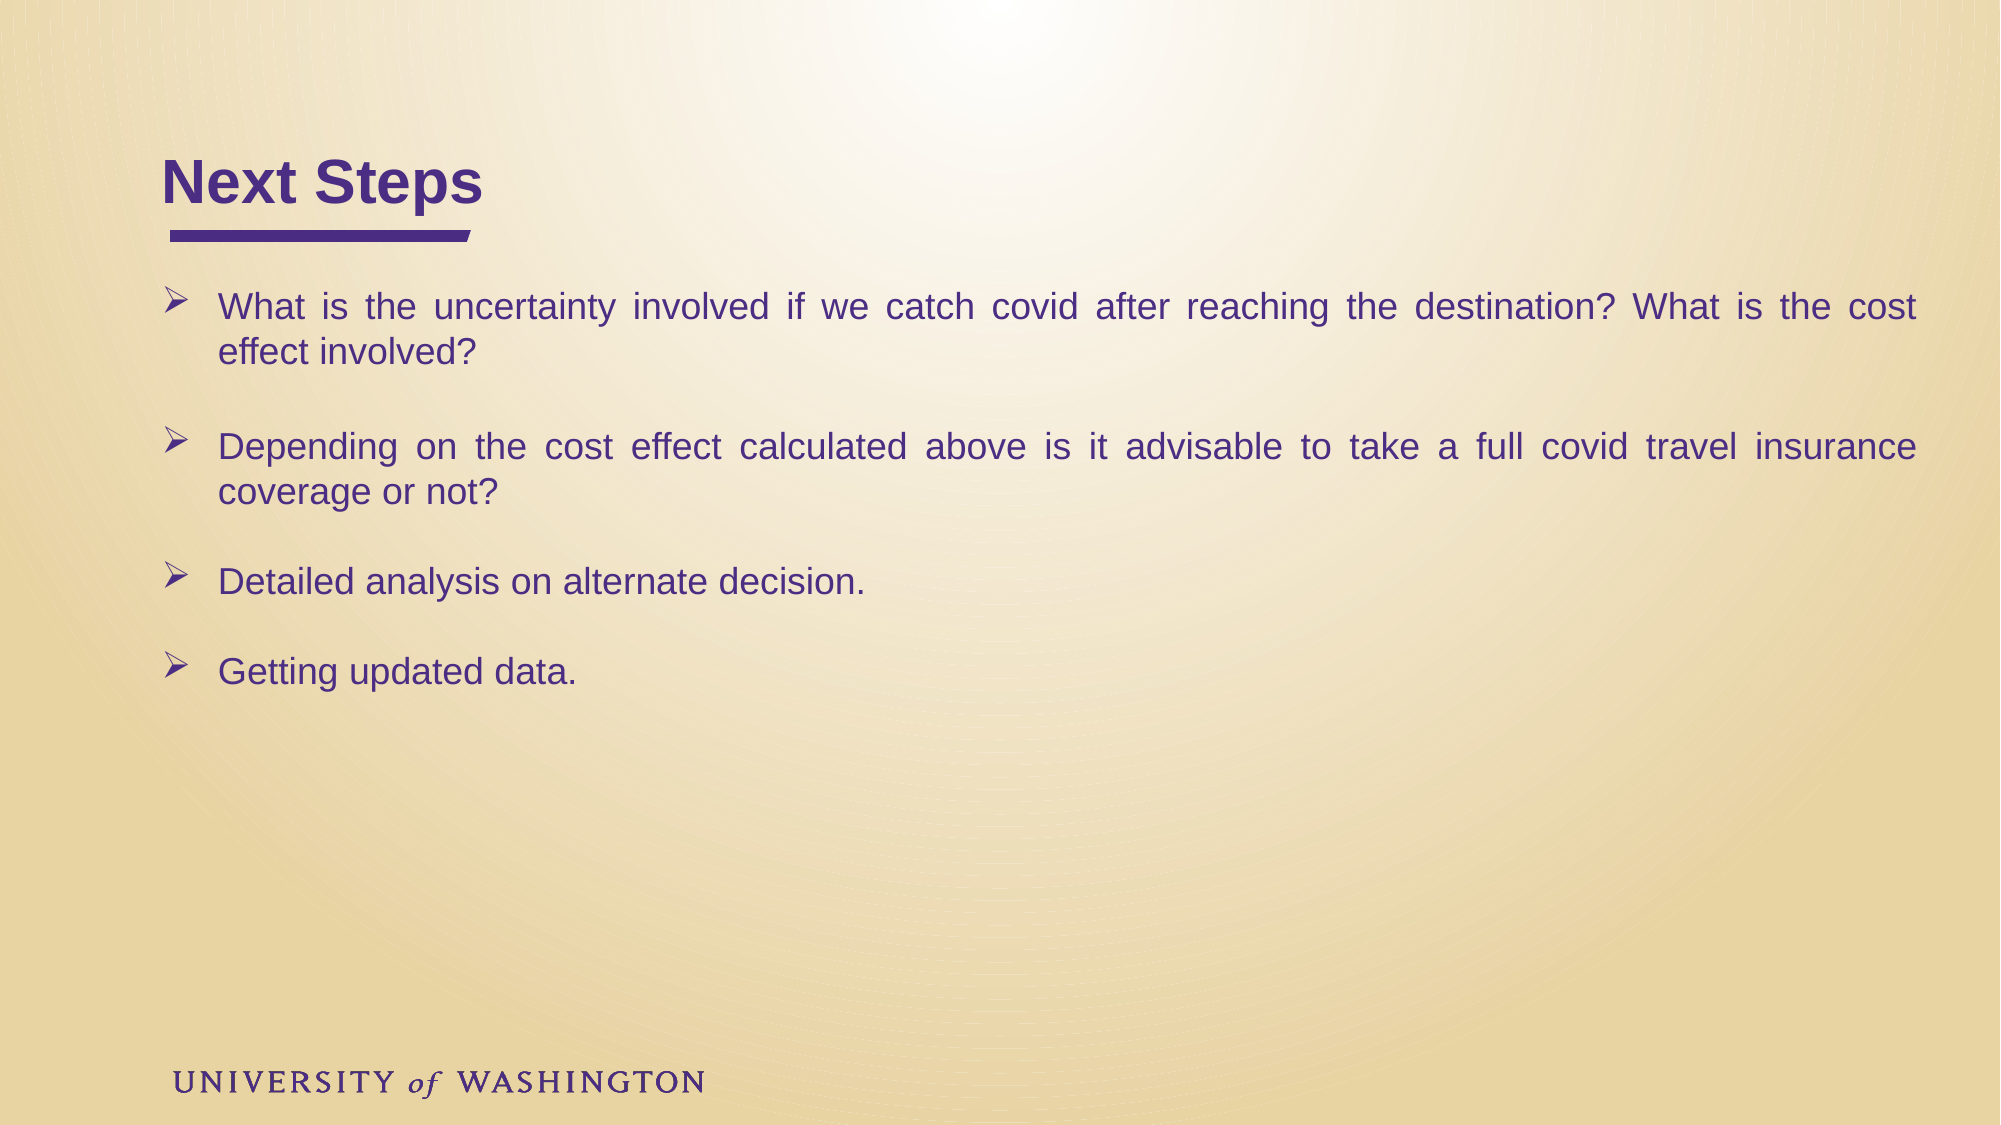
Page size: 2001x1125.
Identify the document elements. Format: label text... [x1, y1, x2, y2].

picture [173, 1071, 704, 1099]
text_box What is the uncertainty involved if we catch covid after reaching the destination? What is the cost effect involved? Depending on the cost effect calculated above is it advisable to take a full covid travel insurance coverage or not? Detailed analysis on alternate decision. Getting updated data. [146, 274, 1933, 700]
title Next Steps [146, 60, 1911, 224]
picture [170, 230, 471, 242]
